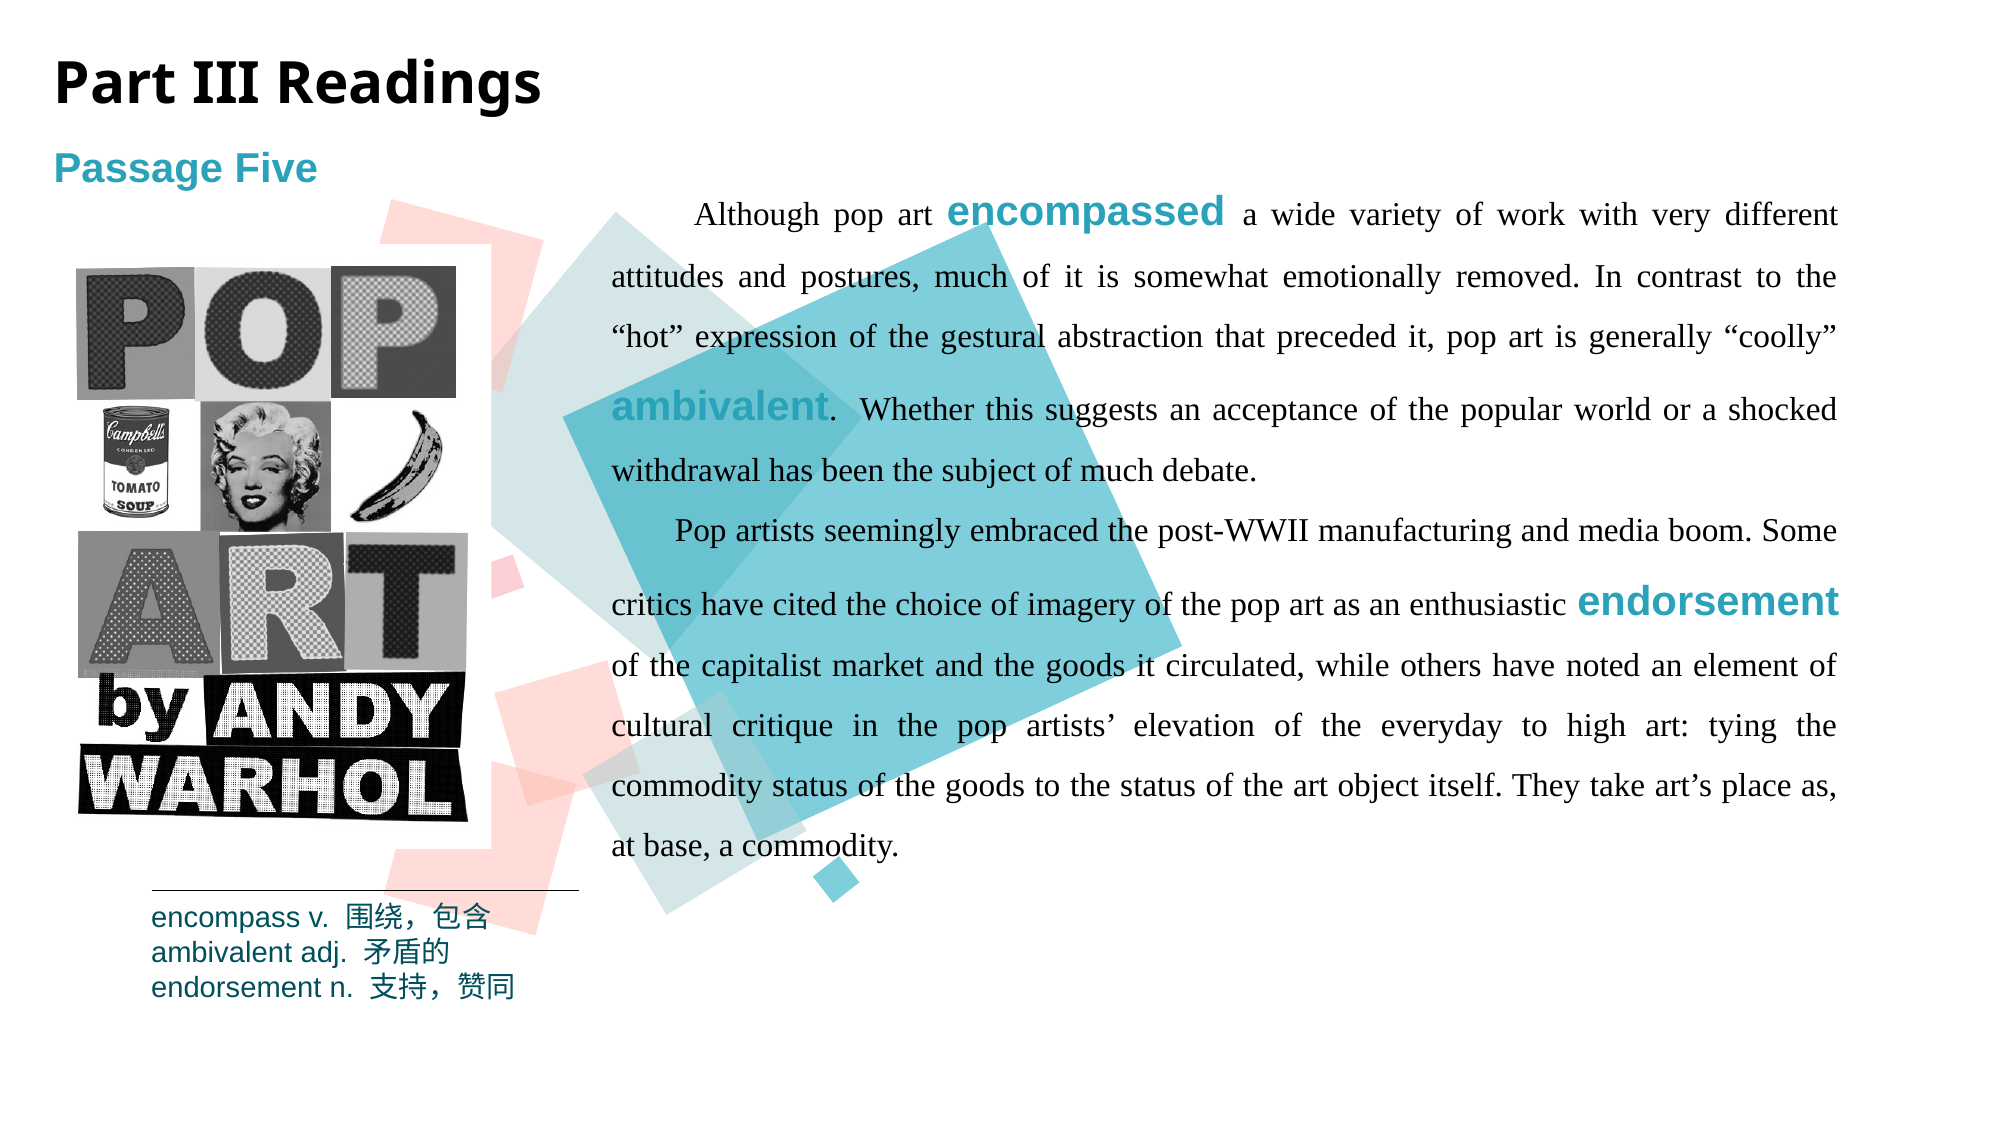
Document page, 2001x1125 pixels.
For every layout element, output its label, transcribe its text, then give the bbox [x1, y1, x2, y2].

text_box encompass v. 围绕，包含 ambivalent adj. 矛盾的 endorsement n. 支持，赞同 [136, 890, 1855, 1011]
text_box Although pop art encompassed a wide variety of work with very different attitudes and postures, much of it is somewhat emotionally removed. In contrast to the “hot” expression of the gestural abstraction that preceded it, pop art is generally “coolly” ambivalent. Whether this suggests an acceptance of the popular world or a shocked withdrawal has been the subject of much debate. Pop artists seemingly embraced the post-WWII manufacturing and media boom. Some critics have cited the choice of imagery of the pop art as an enthusiastic endorsement of the capitalist market and the goods it circulated, while others have noted an element of cultural critique in the pop artists’ elevation of the everyday to high art: tying the commodity status of the goods to the status of the art object itself. They take art’s place as, at base, a commodity. [596, 151, 1855, 871]
picture [39, 244, 492, 849]
text_box Part III Readings [38, 41, 958, 108]
text_box Passage Five [38, 108, 1452, 249]
